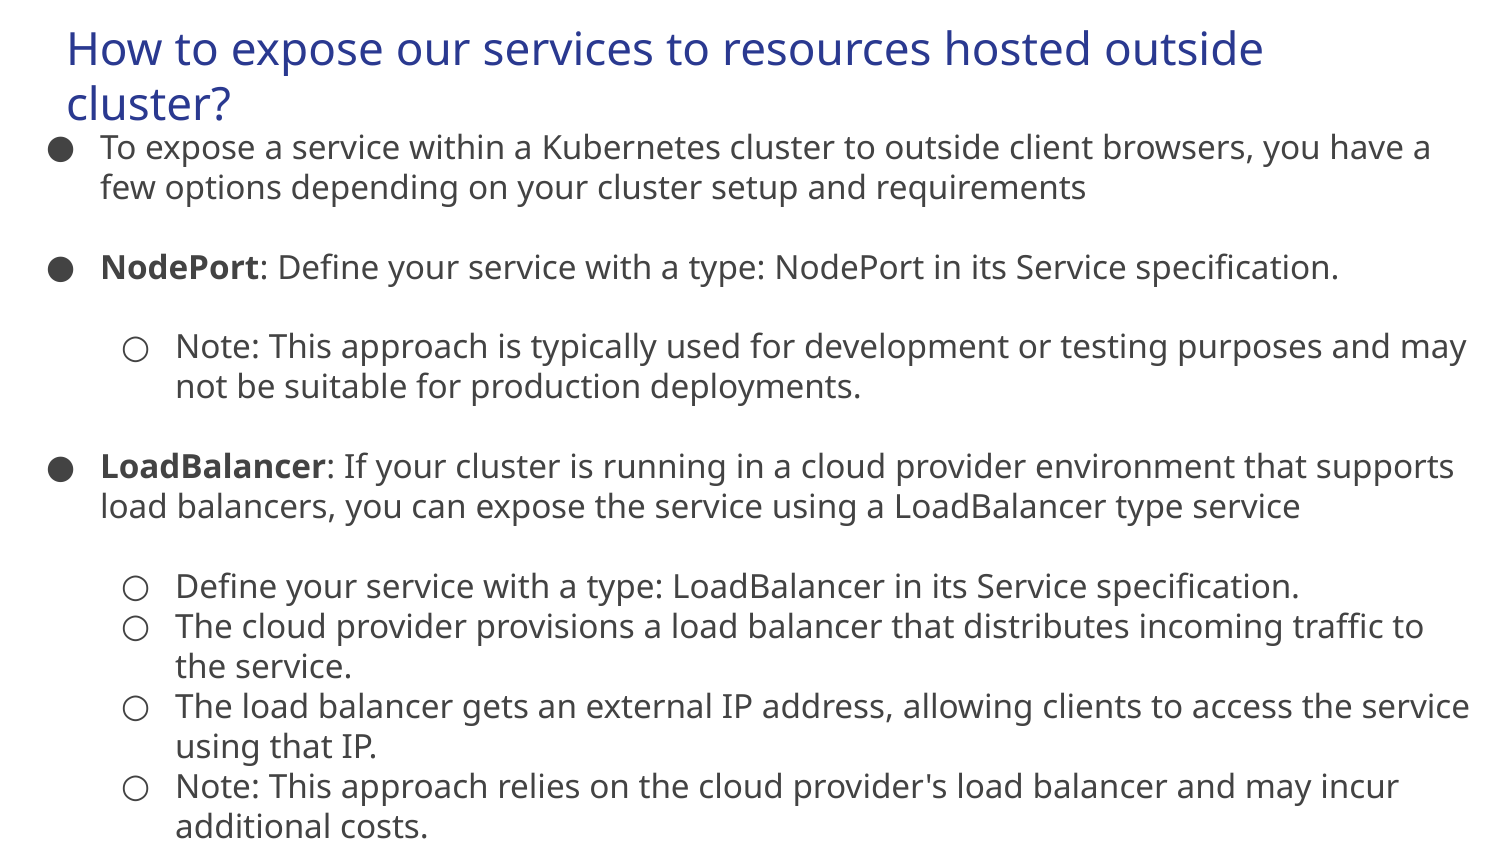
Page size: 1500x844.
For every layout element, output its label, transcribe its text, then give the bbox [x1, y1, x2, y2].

text_box To expose a service within a Kubernetes cluster to outside client browsers, you have a few options depending on your cluster setup and requirements NodePort: Define your service with a type: NodePort in its Service specification. Note: This approach is typically used for development or testing purposes and may not be suitable for production deployments. LoadBalancer: If your cluster is running in a cloud provider environment that supports load balancers, you can expose the service using a LoadBalancer type service Define your service with a type: LoadBalancer in its Service specification. The cloud provider provisions a load balancer that distributes incoming traffic to the service. The load balancer gets an external IP address, allowing clients to access the service using that IP. Note: This approach relies on the cloud provider's load balancer and may incur additional costs. [10, 111, 1500, 844]
title How to expose our services to resources hosted outside cluster? [51, 4, 1449, 105]
